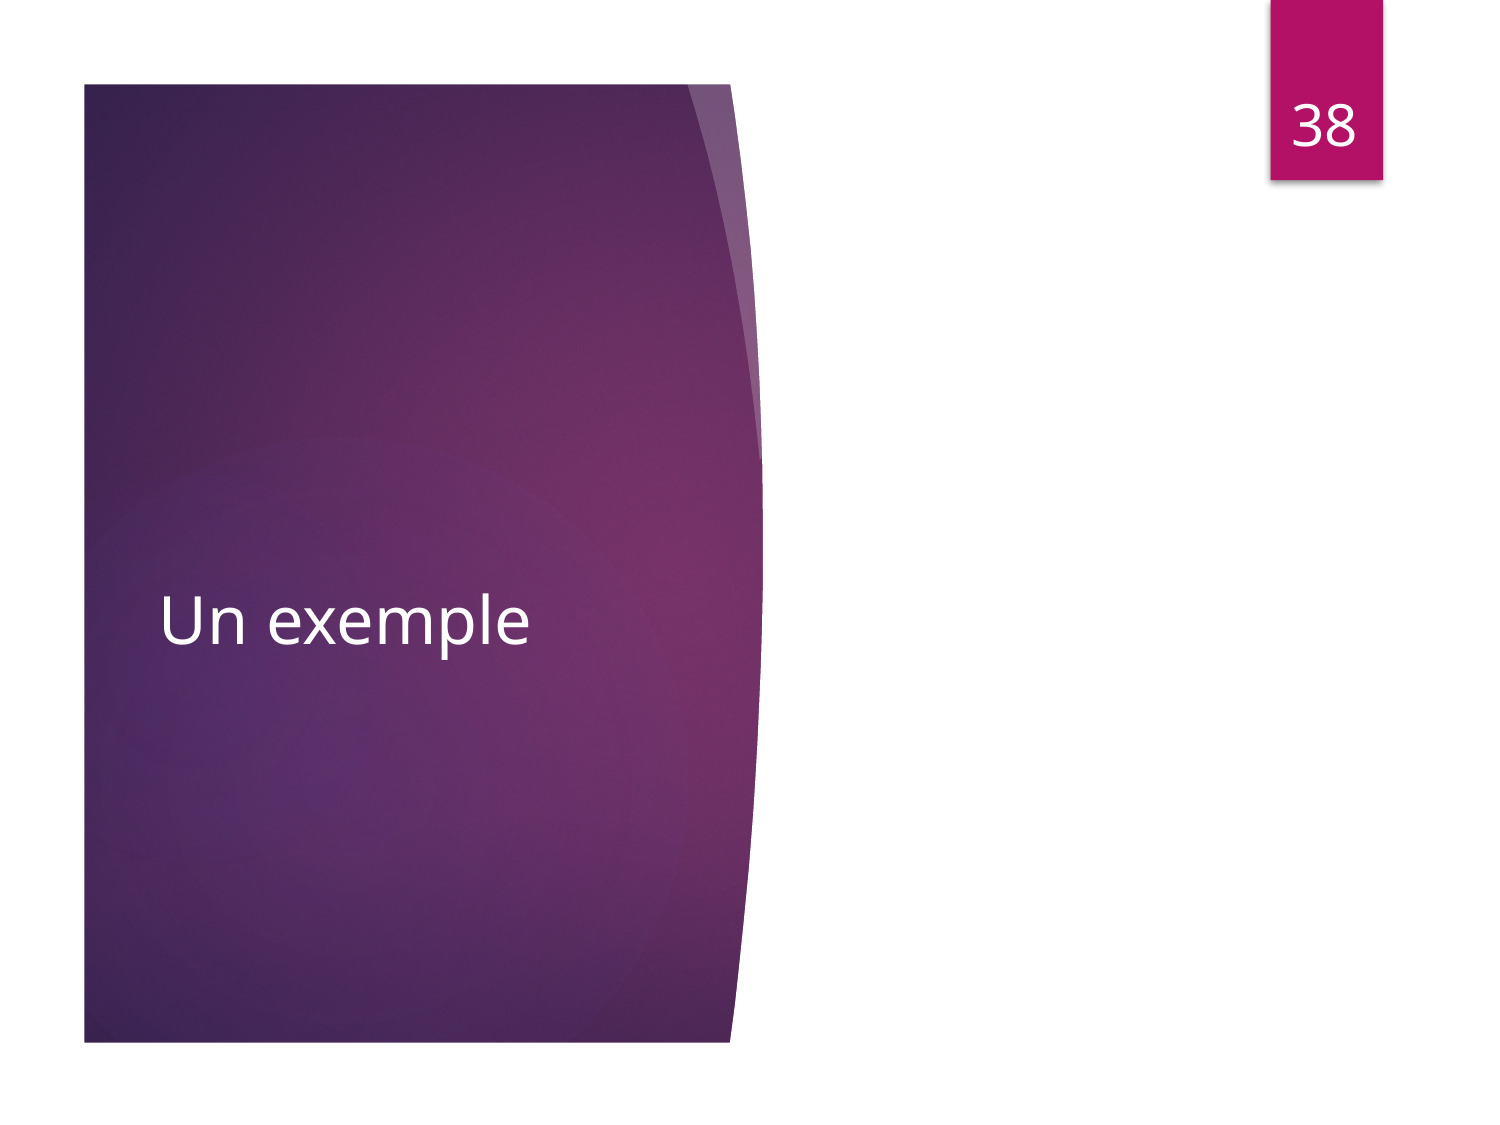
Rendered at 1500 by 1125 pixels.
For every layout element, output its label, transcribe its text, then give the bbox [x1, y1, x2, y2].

title Un exemple [143, 370, 651, 866]
slide_number 38 [1259, 48, 1390, 175]
